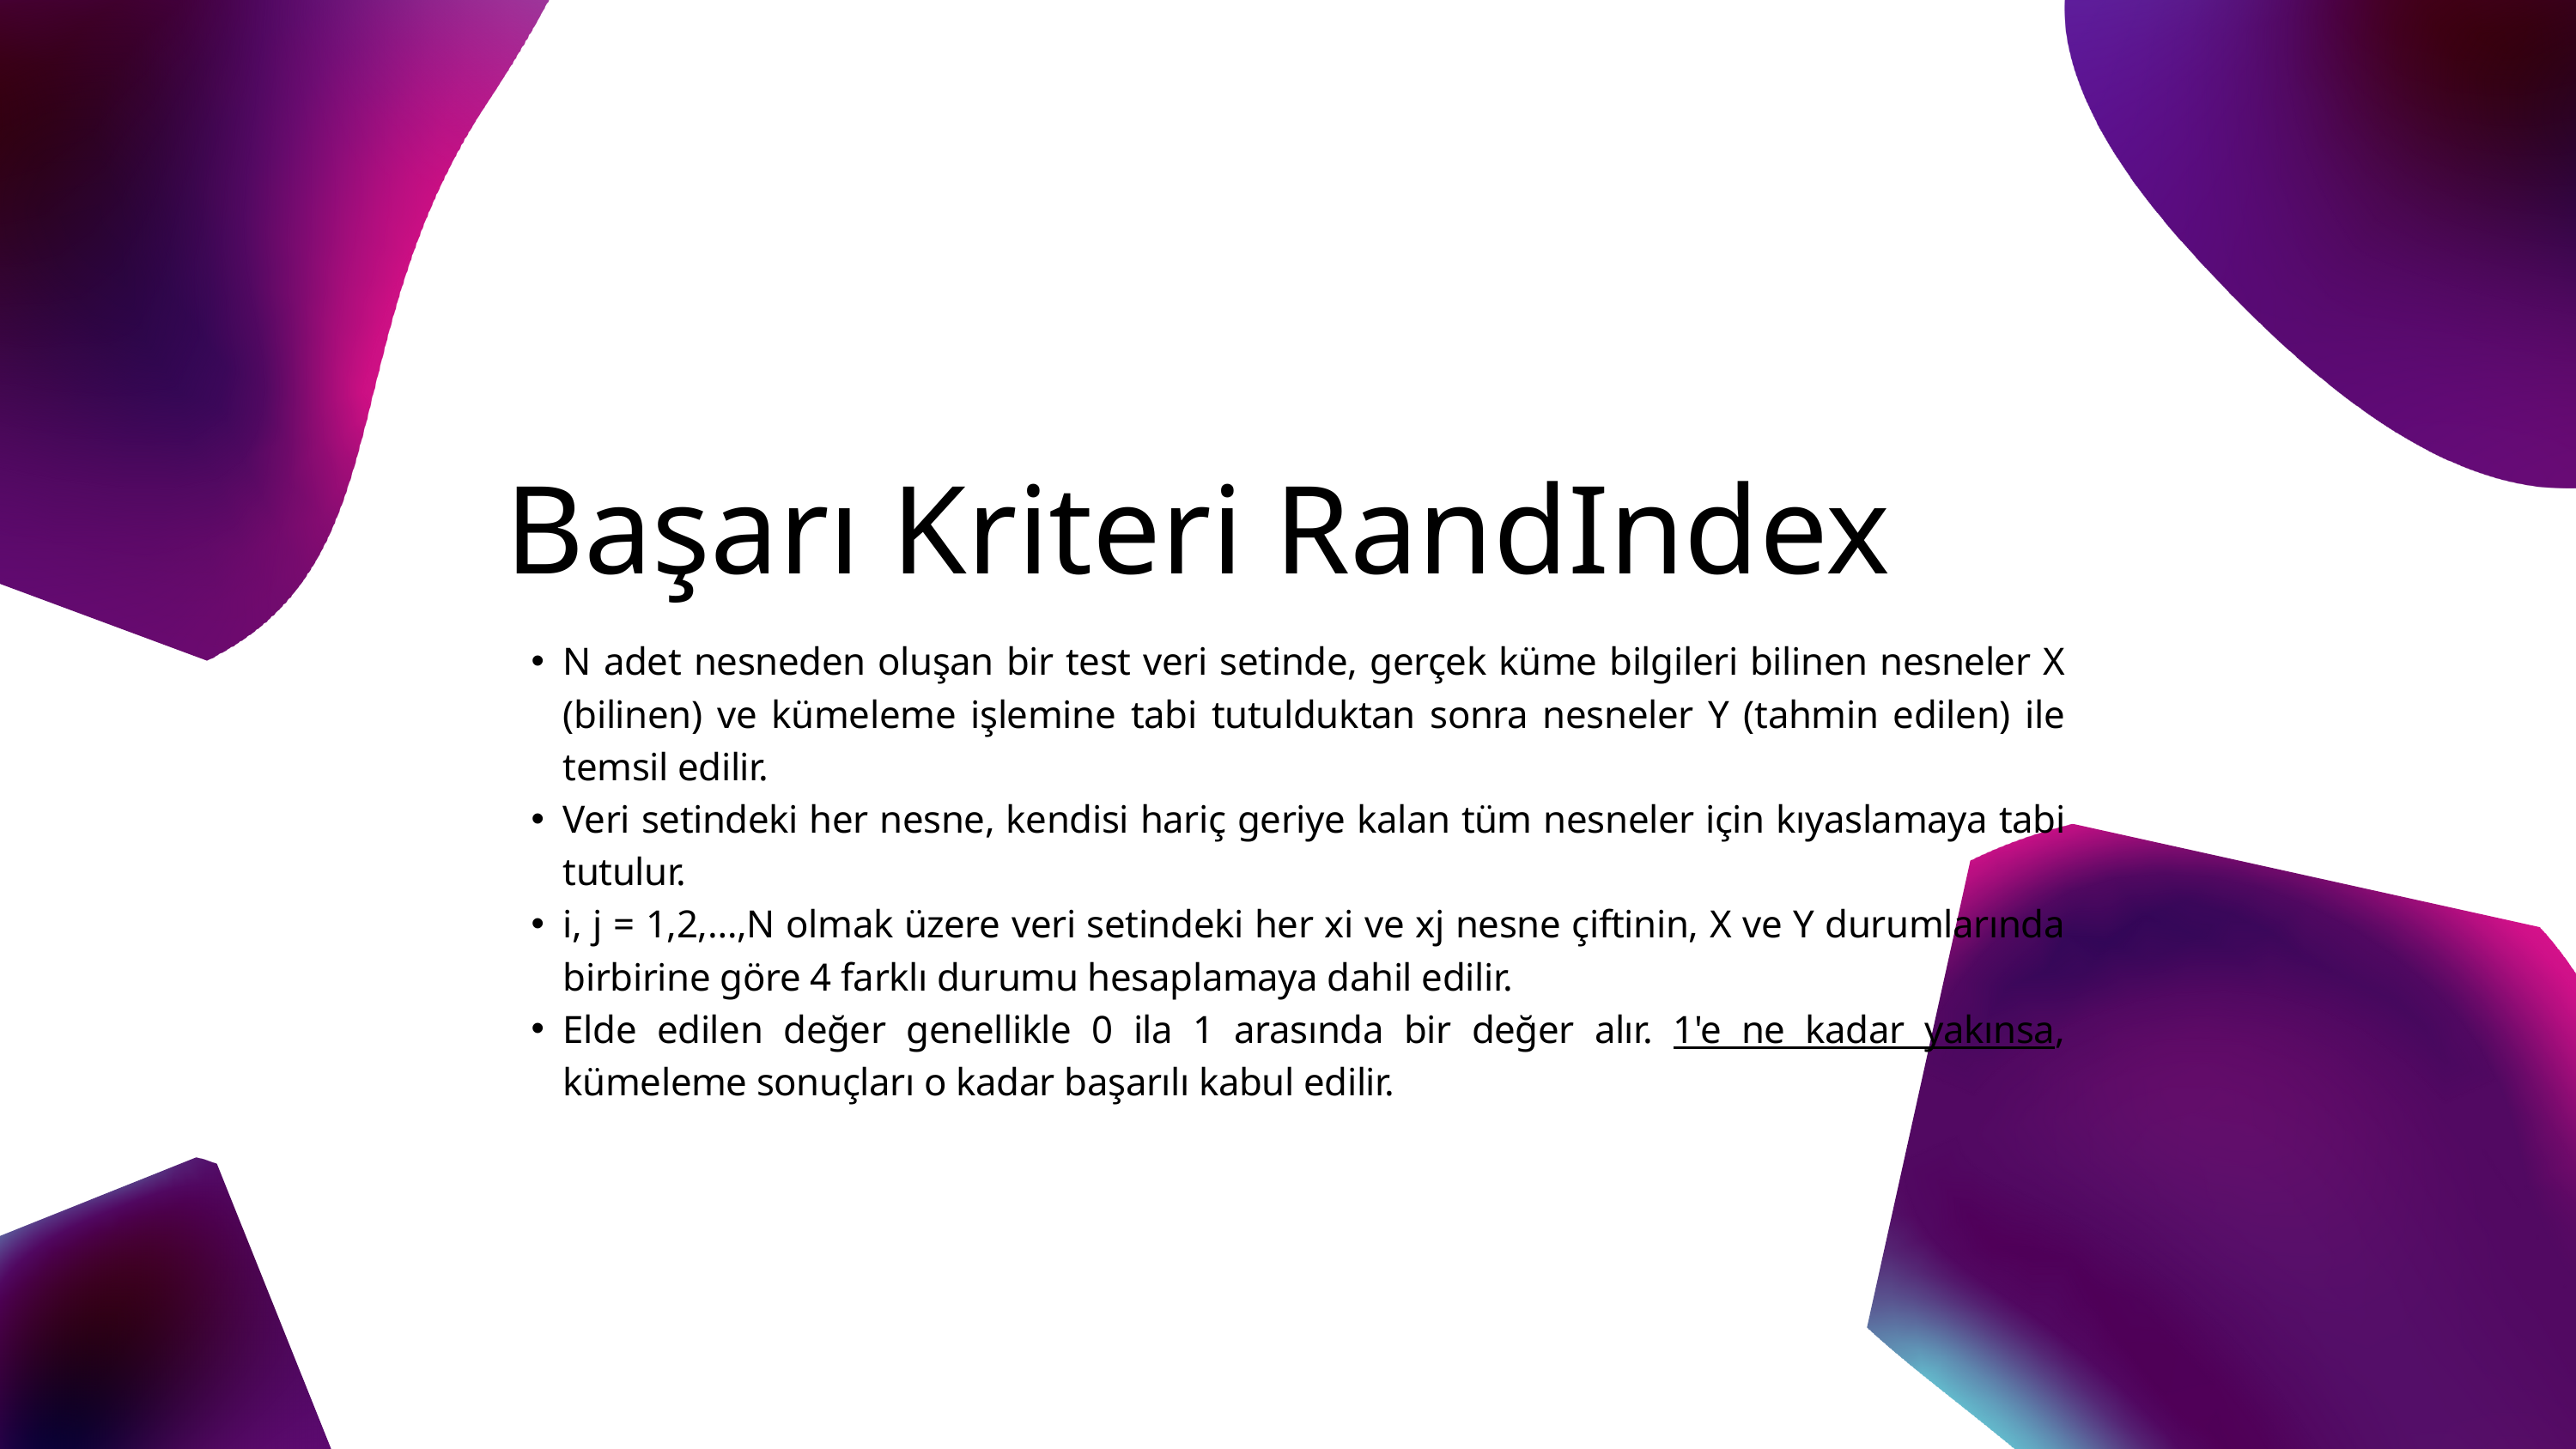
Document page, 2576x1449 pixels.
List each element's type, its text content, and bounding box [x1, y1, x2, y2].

text_box N adet nesneden oluşan bir test veri setinde, gerçek küme bilgileri bilinen nesneler X (bilinen) ve kümeleme işlemine tabi tutulduktan sonra nesneler Y (tahmin edilen) ile temsil edilir. Veri setindeki her nesne, kendisi hariç geriye kalan tüm nesneler için kıyaslamaya tabi tutulur. i, j = 1,2,…,N olmak üzere veri setindeki her xi ve xj nesne çiftinin, X ve Y durumlarında birbirine göre 4 farklı durumu hesaplamaya dahil edilir. Elde edilen değer genellikle 0 ila 1 arasında bir değer alır. 1'e ne kadar yakınsa, kümeleme sonuçları o kadar başarılı kabul edilir. [499, 630, 2065, 1104]
text_box Başarı Kriteri RandIndex [505, 454, 1993, 598]
text_box [0, 1150, 331, 1449]
text_box [2064, 0, 2576, 489]
text_box [1839, 822, 2576, 1449]
text_box [0, 0, 598, 708]
